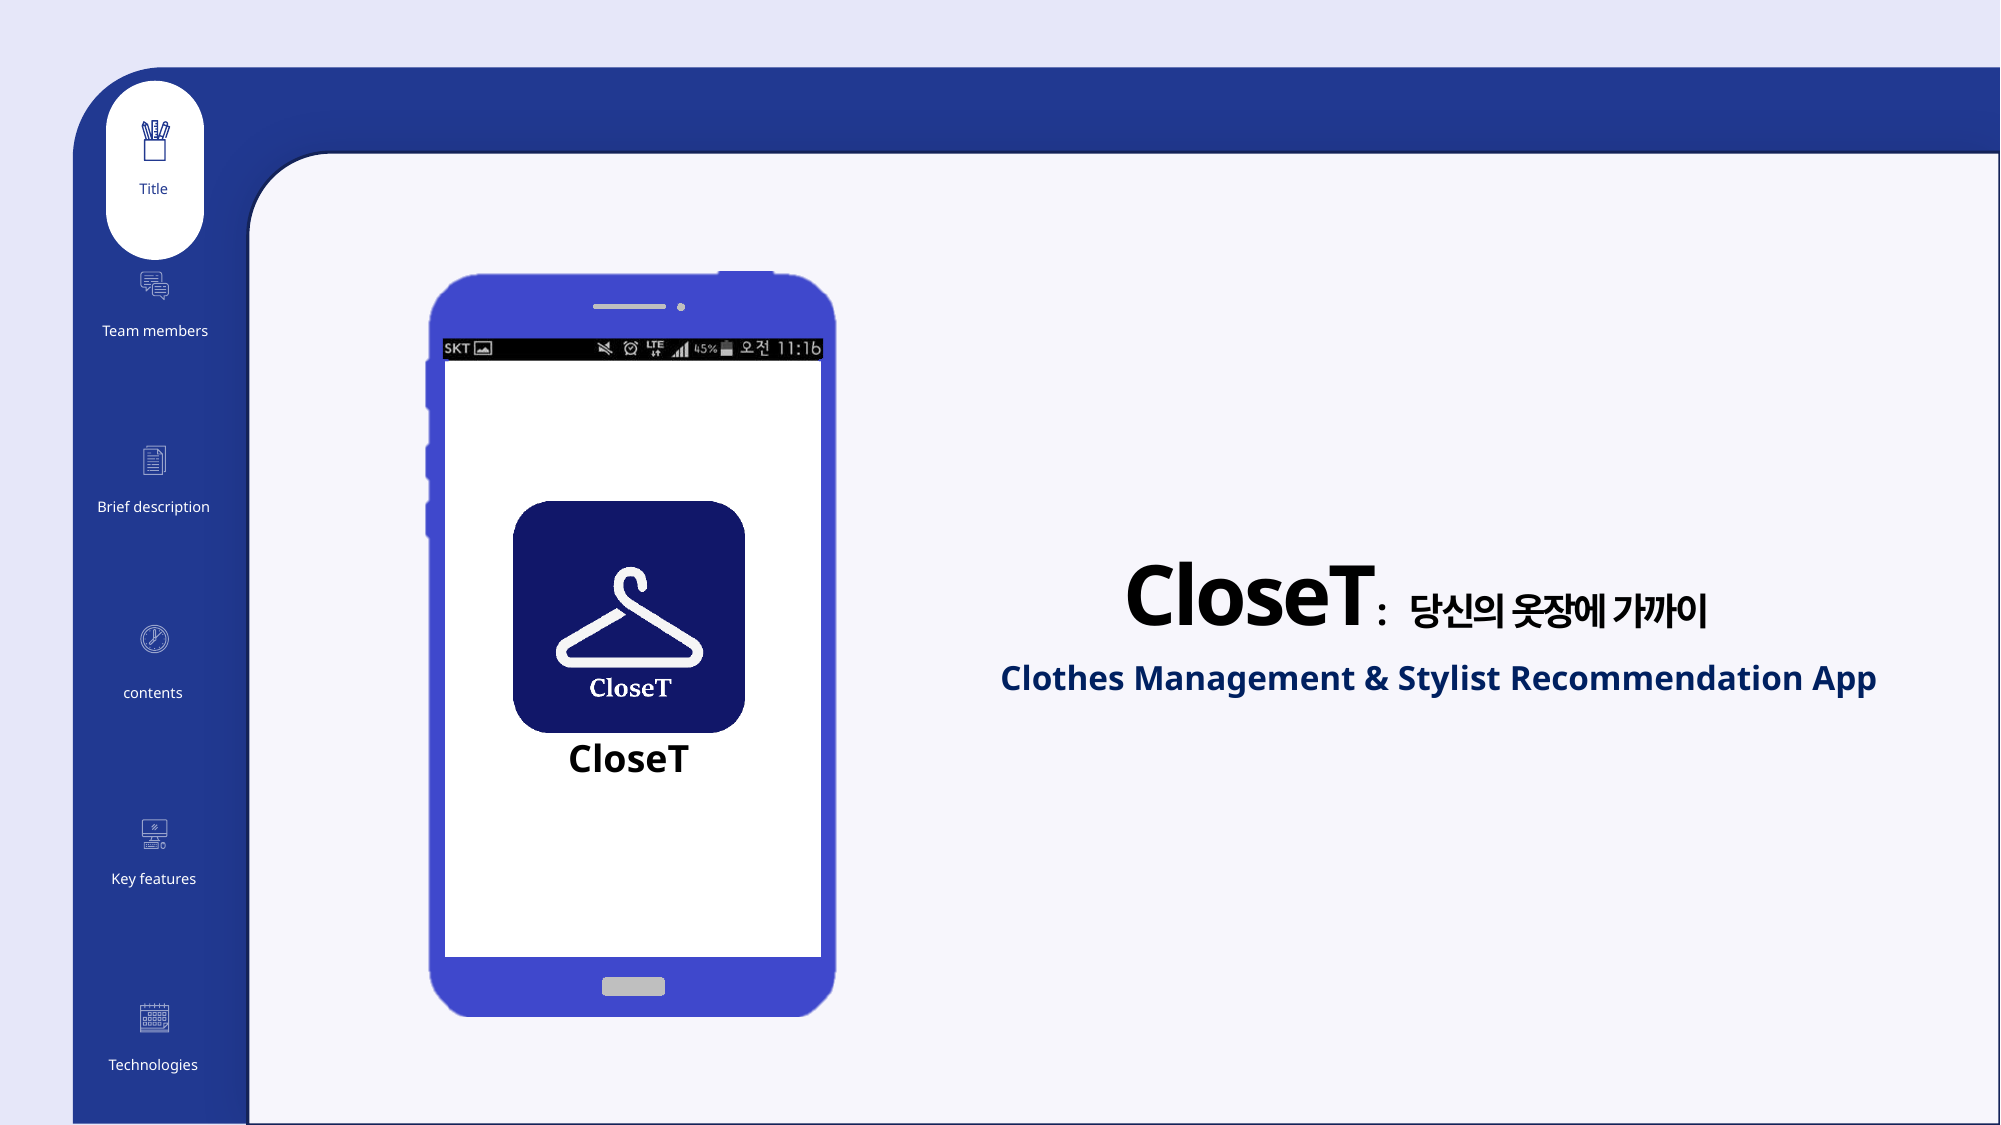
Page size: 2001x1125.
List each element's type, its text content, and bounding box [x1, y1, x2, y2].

text_box Key features [96, 853, 212, 895]
text_box [246, 151, 2000, 1125]
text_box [140, 1003, 170, 1033]
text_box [140, 271, 169, 300]
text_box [290, 271, 970, 1017]
text_box [105, 79, 206, 261]
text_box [140, 624, 169, 654]
text_box [141, 120, 171, 161]
text_box Team members [87, 305, 224, 347]
text_box Technologies [93, 1039, 213, 1081]
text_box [143, 445, 166, 475]
text_box [71, 66, 2000, 1125]
text_box Brief description [82, 482, 226, 524]
text_box Title [124, 163, 184, 205]
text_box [1009, 534, 1871, 703]
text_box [141, 819, 168, 849]
text_box contents [108, 668, 198, 709]
